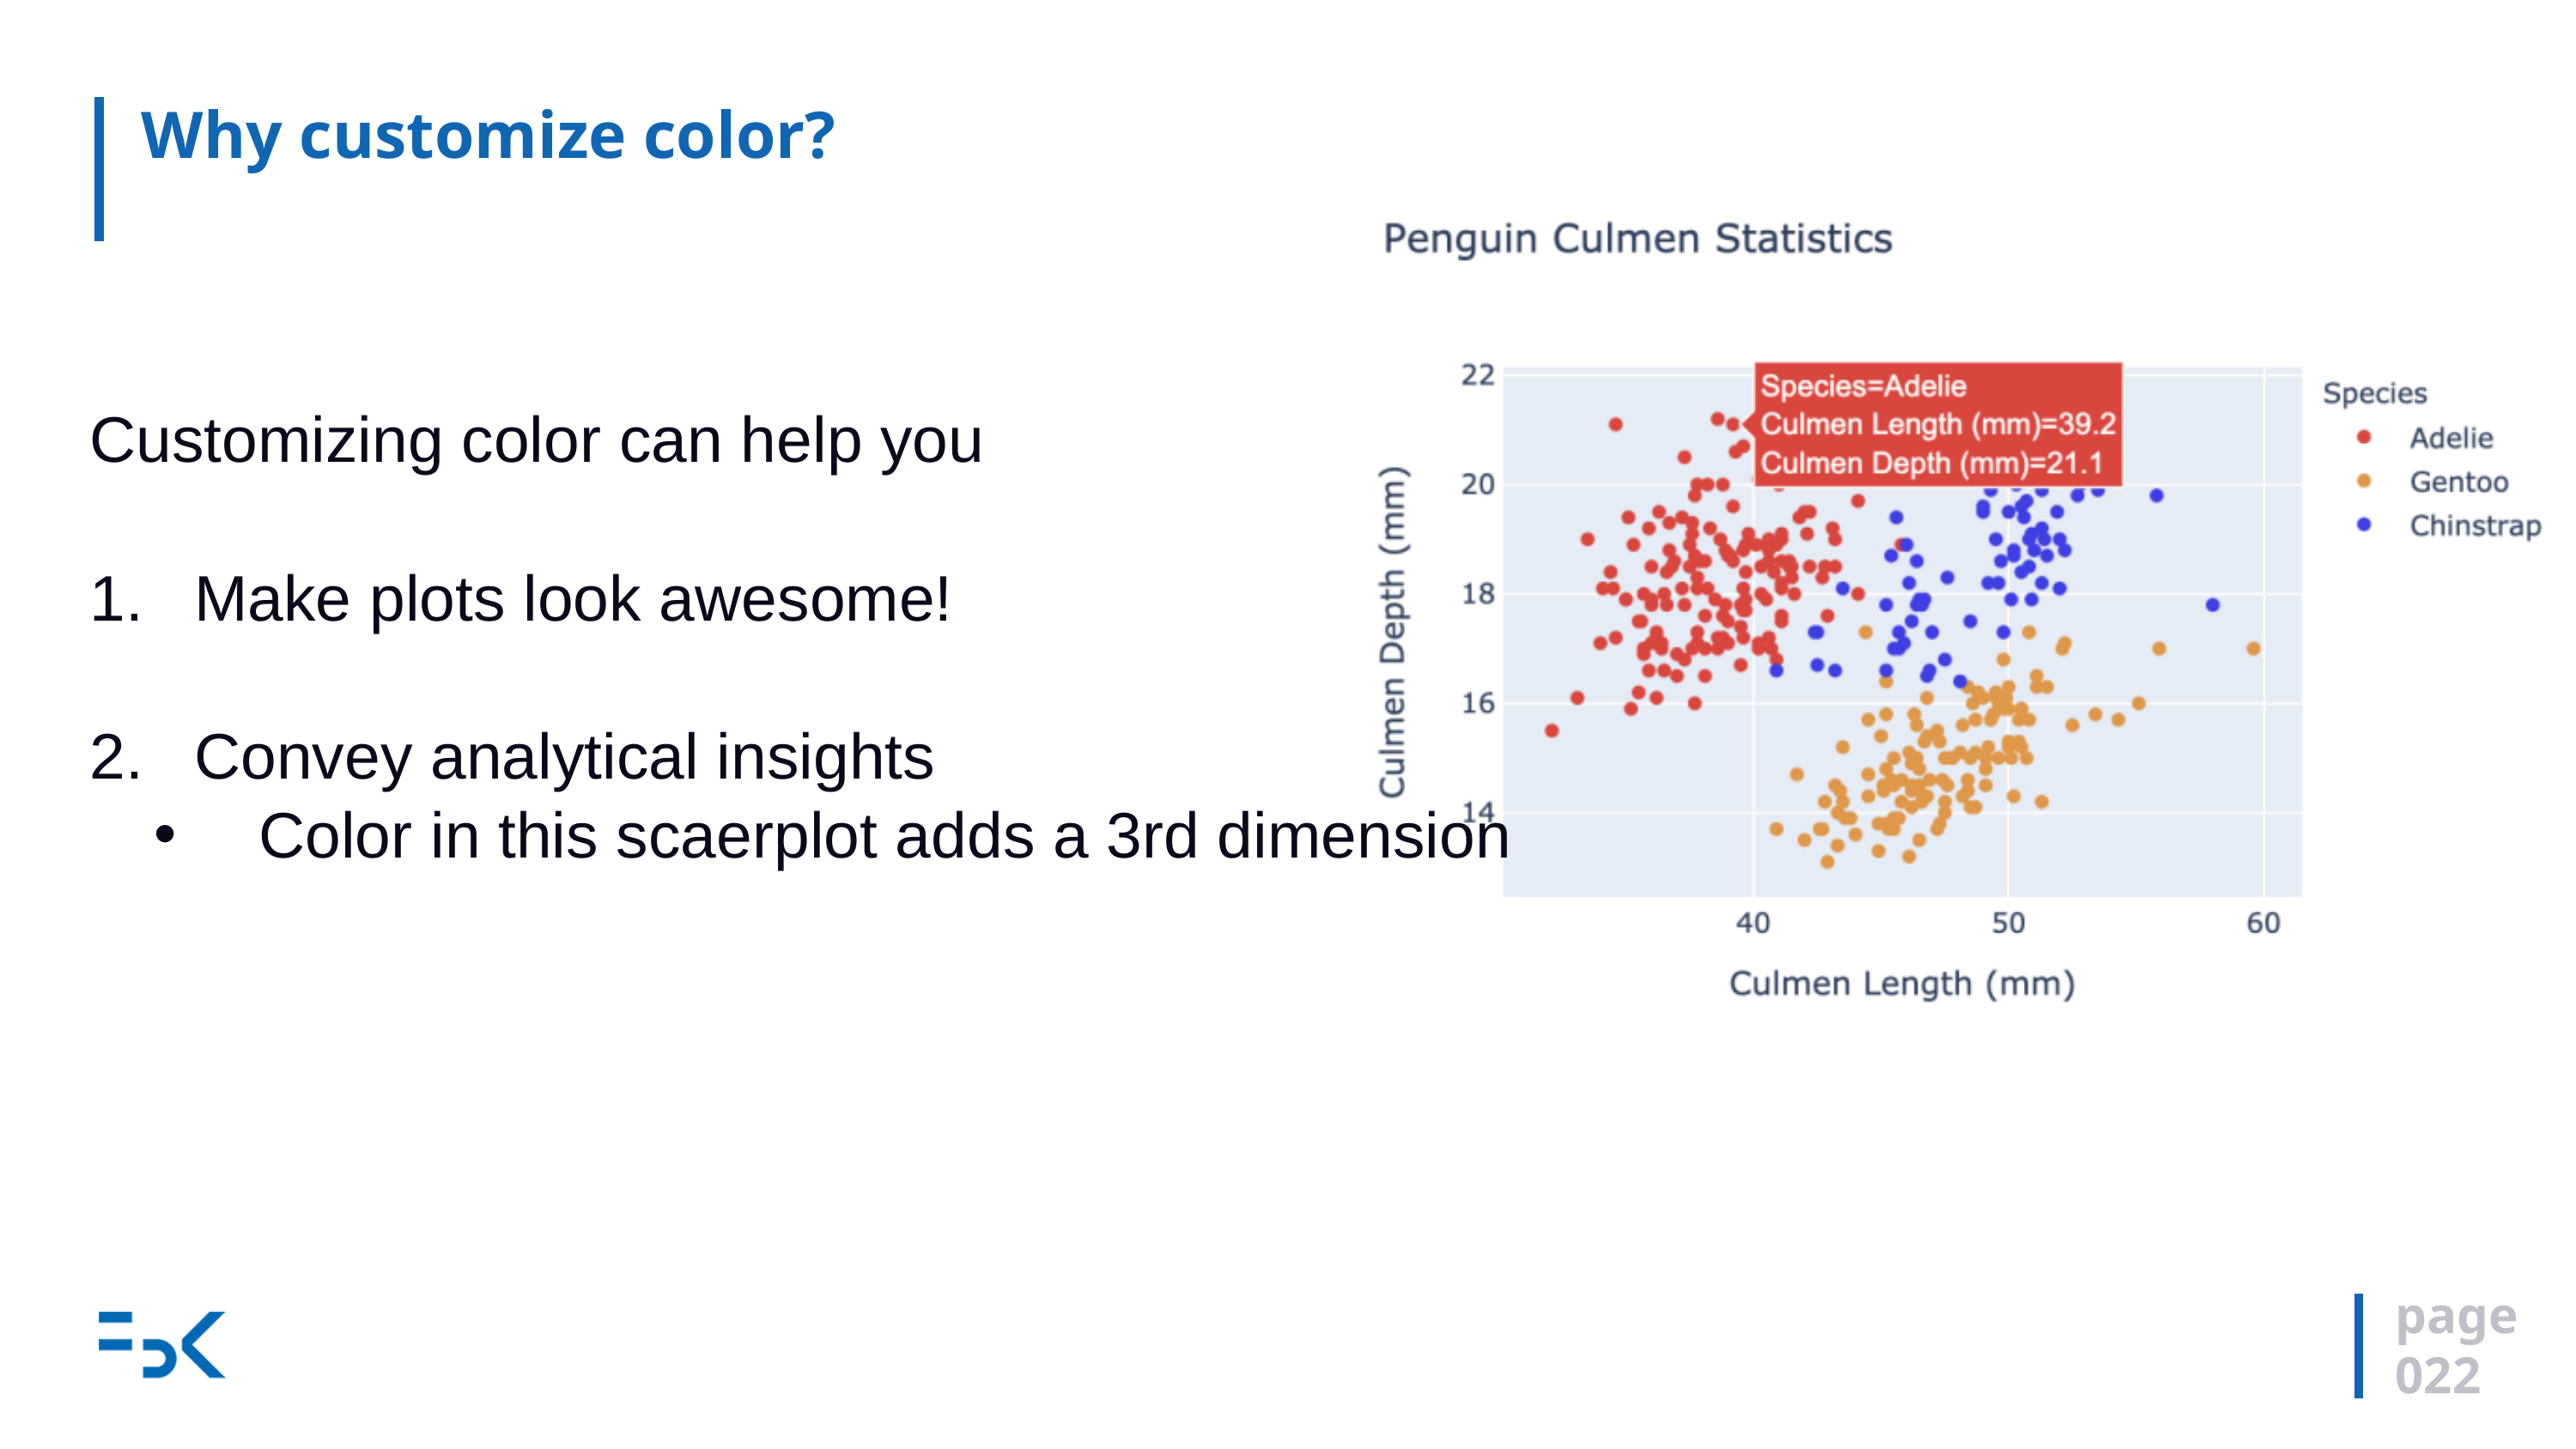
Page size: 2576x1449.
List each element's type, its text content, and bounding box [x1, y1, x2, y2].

picture [1341, 166, 2555, 1038]
picture [99, 1312, 226, 1379]
slide_number page 0 [2383, 1277, 2544, 1412]
title Why customize color? [129, 96, 896, 180]
text_box Customizing color can help you Make plots look awesome! Convey analytical insights Color in this scaerplot adds a 3rd dimension [75, 391, 1341, 957]
